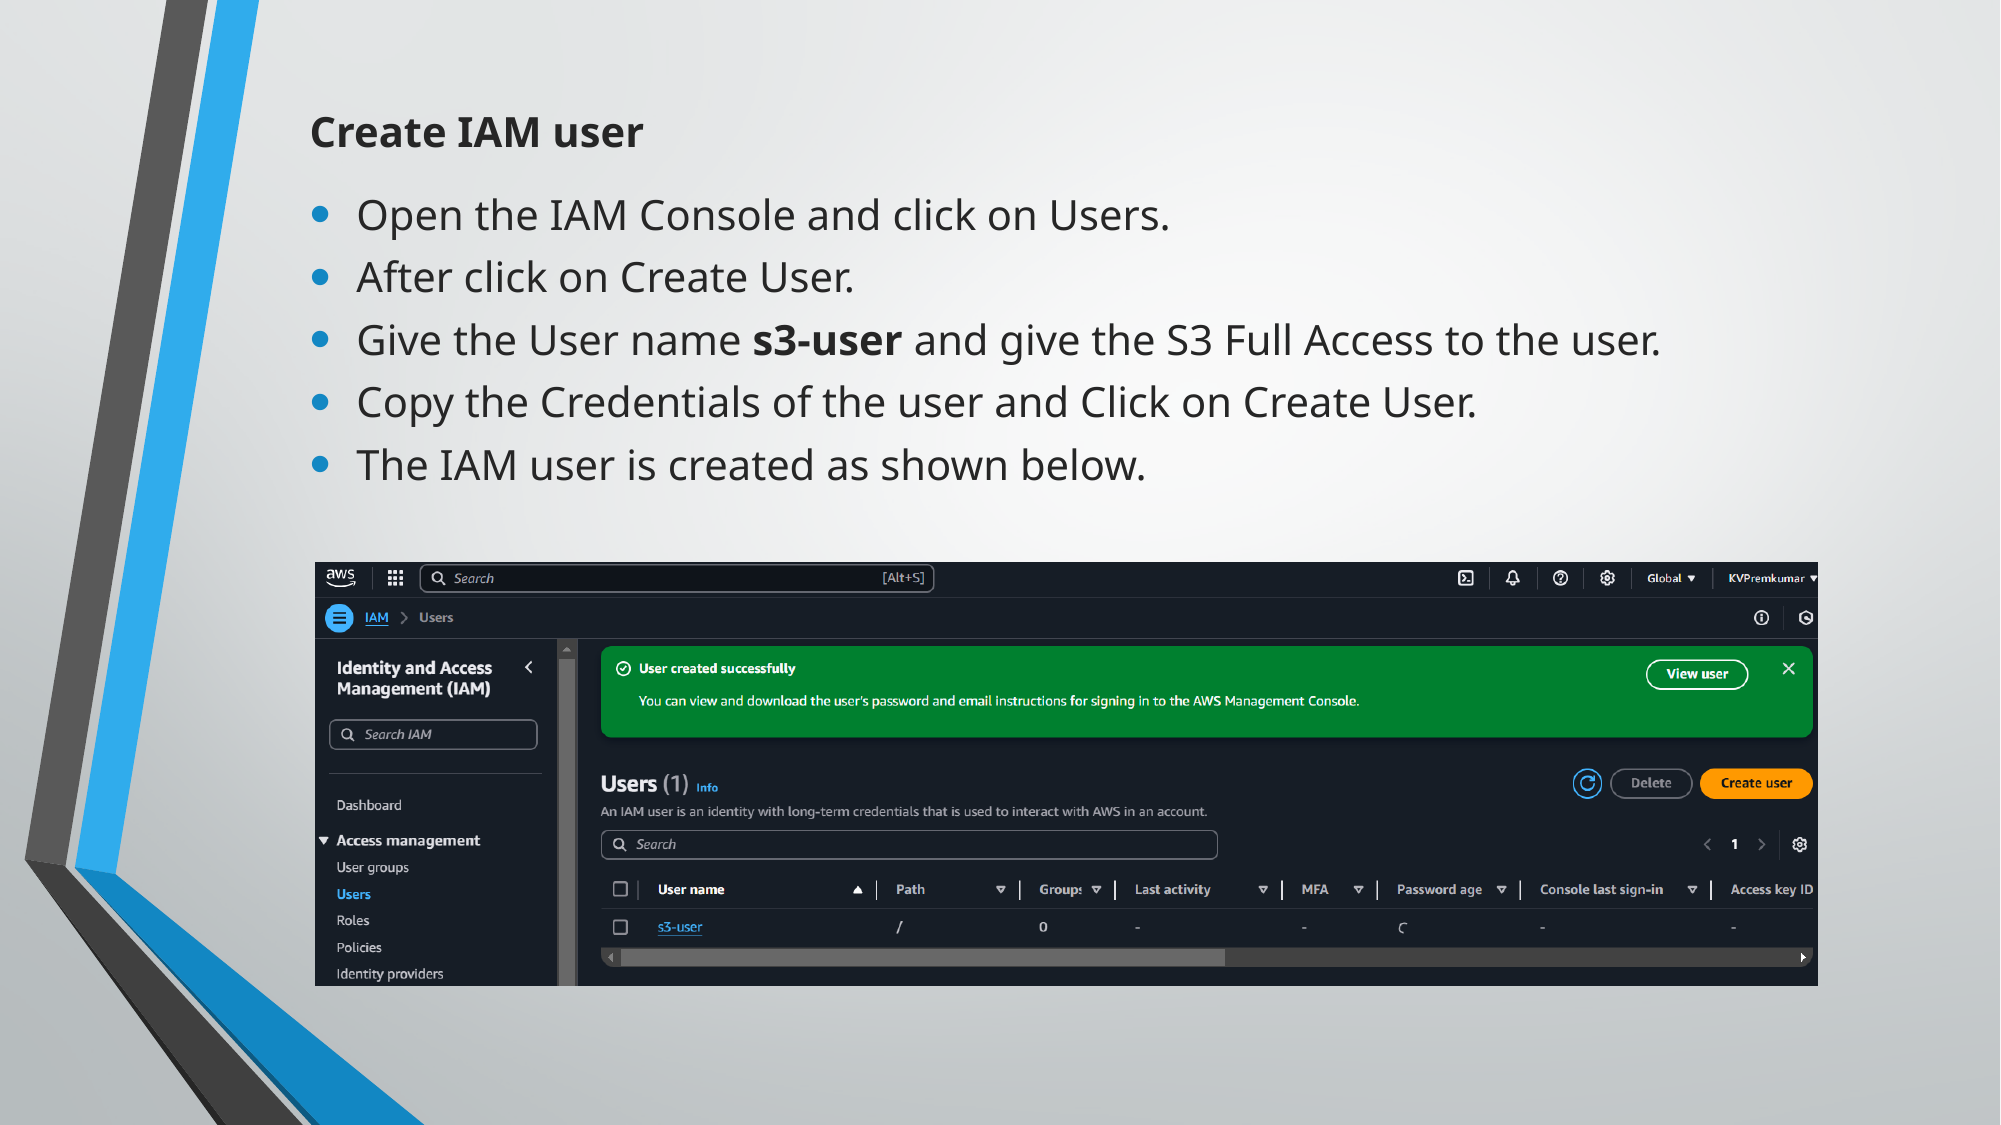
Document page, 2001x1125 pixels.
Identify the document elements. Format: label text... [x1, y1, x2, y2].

picture [315, 562, 1818, 986]
list Create IAM user Open the IAM Console and click on Users. After click on Create User. Give the User name s3-user and give the S3 Full Access to the user. Copy the Credentials of the user and Click on Create User. The IAM user is created as shown below. [294, 79, 1818, 503]
